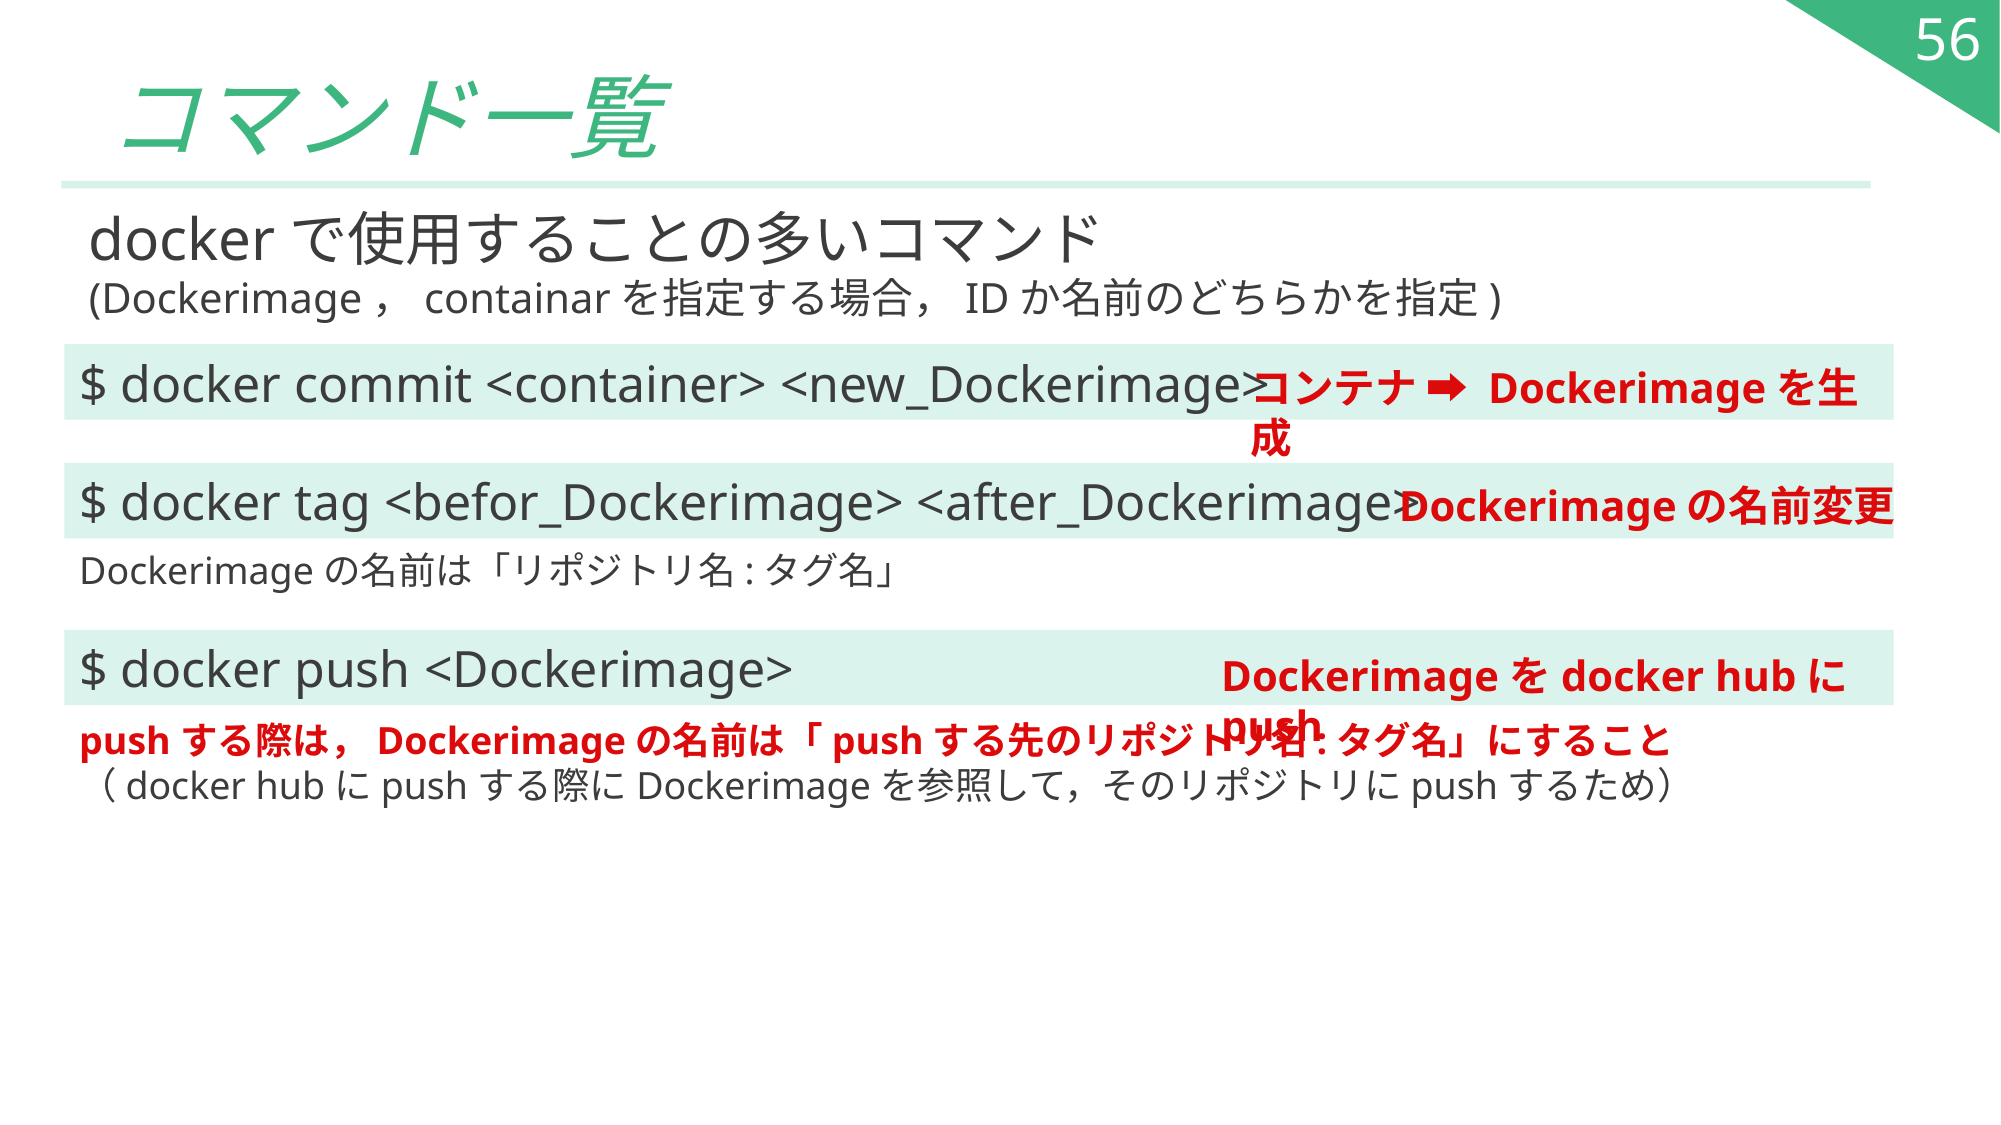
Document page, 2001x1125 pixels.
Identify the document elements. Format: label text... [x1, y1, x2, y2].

text_box pushする際は，Dockerimageの名前は「pushする先のリポジトリ名:タグ名」にすること （docker hubにpushする際にDockerimageを参照して，そのリポジトリにpushするため） [64, 709, 1894, 815]
text_box コンテナ ➡ Dockerimageを生成 [1235, 354, 1894, 461]
text_box Dockerimageをdocker hubにpush [1206, 642, 1916, 757]
title コマンド一覧 [93, 44, 1904, 178]
text_box $ docker push <Dockerimage> [63, 628, 1896, 707]
slide_number 56 [1714, 11, 1997, 72]
text_box $ docker tag <befor_Dockerimage> <after_Dockerimage> [63, 461, 1896, 540]
list dockerで使用することの多いコマンド (Dockerimage，containarを指定する場合，IDか名前のどちらかを指定) [73, 194, 1883, 332]
text_box Dockerimageの名前変更 [1383, 471, 1924, 537]
text_box Dockerimageの名前は「リポジトリ名:タグ名」 [64, 539, 1894, 600]
text_box $ docker commit <container> <new_Dockerimage> [63, 342, 1896, 421]
